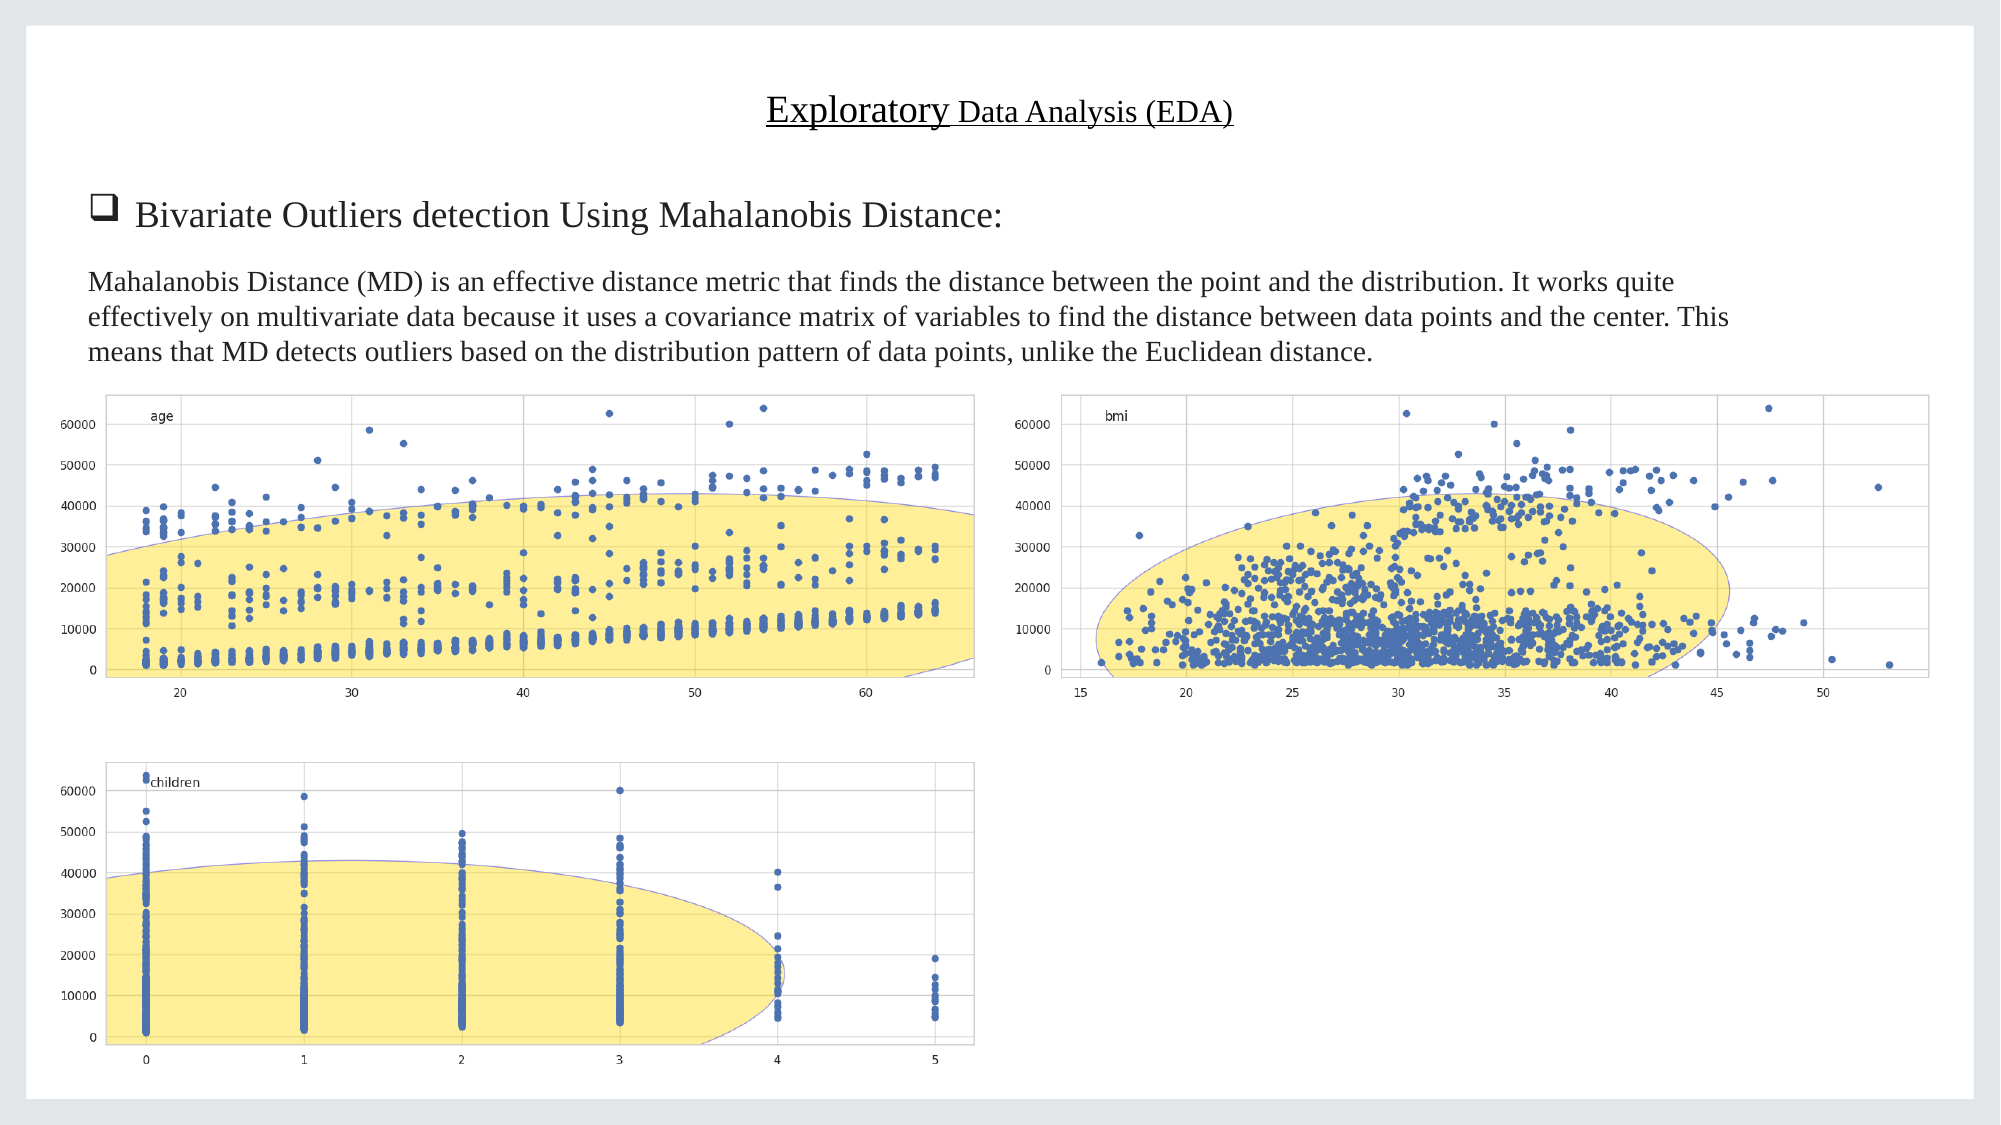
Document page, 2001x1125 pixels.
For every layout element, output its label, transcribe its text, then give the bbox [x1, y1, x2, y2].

text_box Bivariate Outliers detection Using Mahalanobis Distance: Mahalanobis Distance (MD) is an effective distance metric that finds the distance between the point and the distribution. It works quite effectively on multivariate data because it uses a covariance matrix of variables to find the distance between data points and the center. This means that MD detects outliers based on the distribution pattern of data points, unlike the Euclidean distance. [73, 182, 1772, 375]
title Exploratory Data Analysis (EDA) [168, 71, 1832, 138]
picture [52, 388, 1936, 1073]
